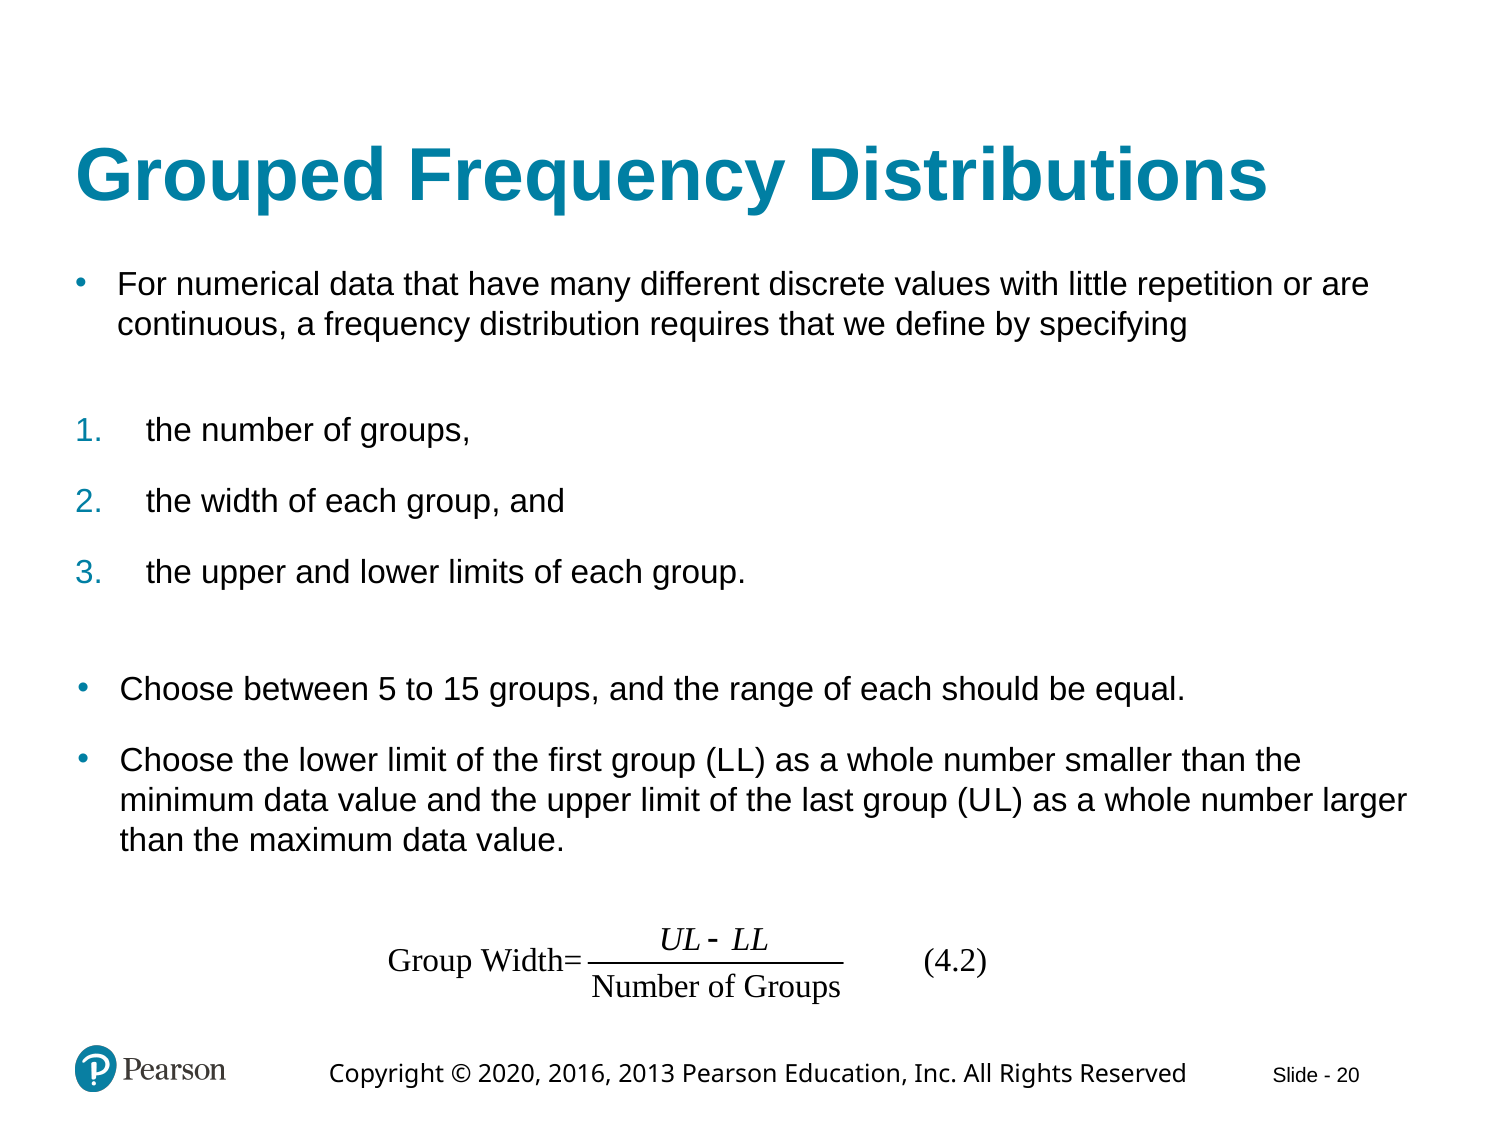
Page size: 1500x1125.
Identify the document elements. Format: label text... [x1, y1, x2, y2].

list Choose between 5 to 15 groups, and the range of each should be equal. Choose the lower limit of the first group (L L) as a whole number smaller than the minimum data value and the upper limit of the last group (U L) as a whole number larger than the maximum data value. [77, 667, 1428, 899]
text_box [382, 918, 994, 1011]
title Grouped Frequency Distributions [75, 35, 1425, 216]
picture [101, 1045, 226, 1092]
picture [75, 1045, 90, 1061]
list For numerical data that have many different discrete values with little repetition or are continuous, a frequency distribution requires that we define by specifying [75, 262, 1425, 387]
list the number of groups, the width of each group, and the upper and lower limits of each group. [75, 408, 1425, 622]
picture [83, 1054, 109, 1079]
picture [75, 1078, 86, 1092]
